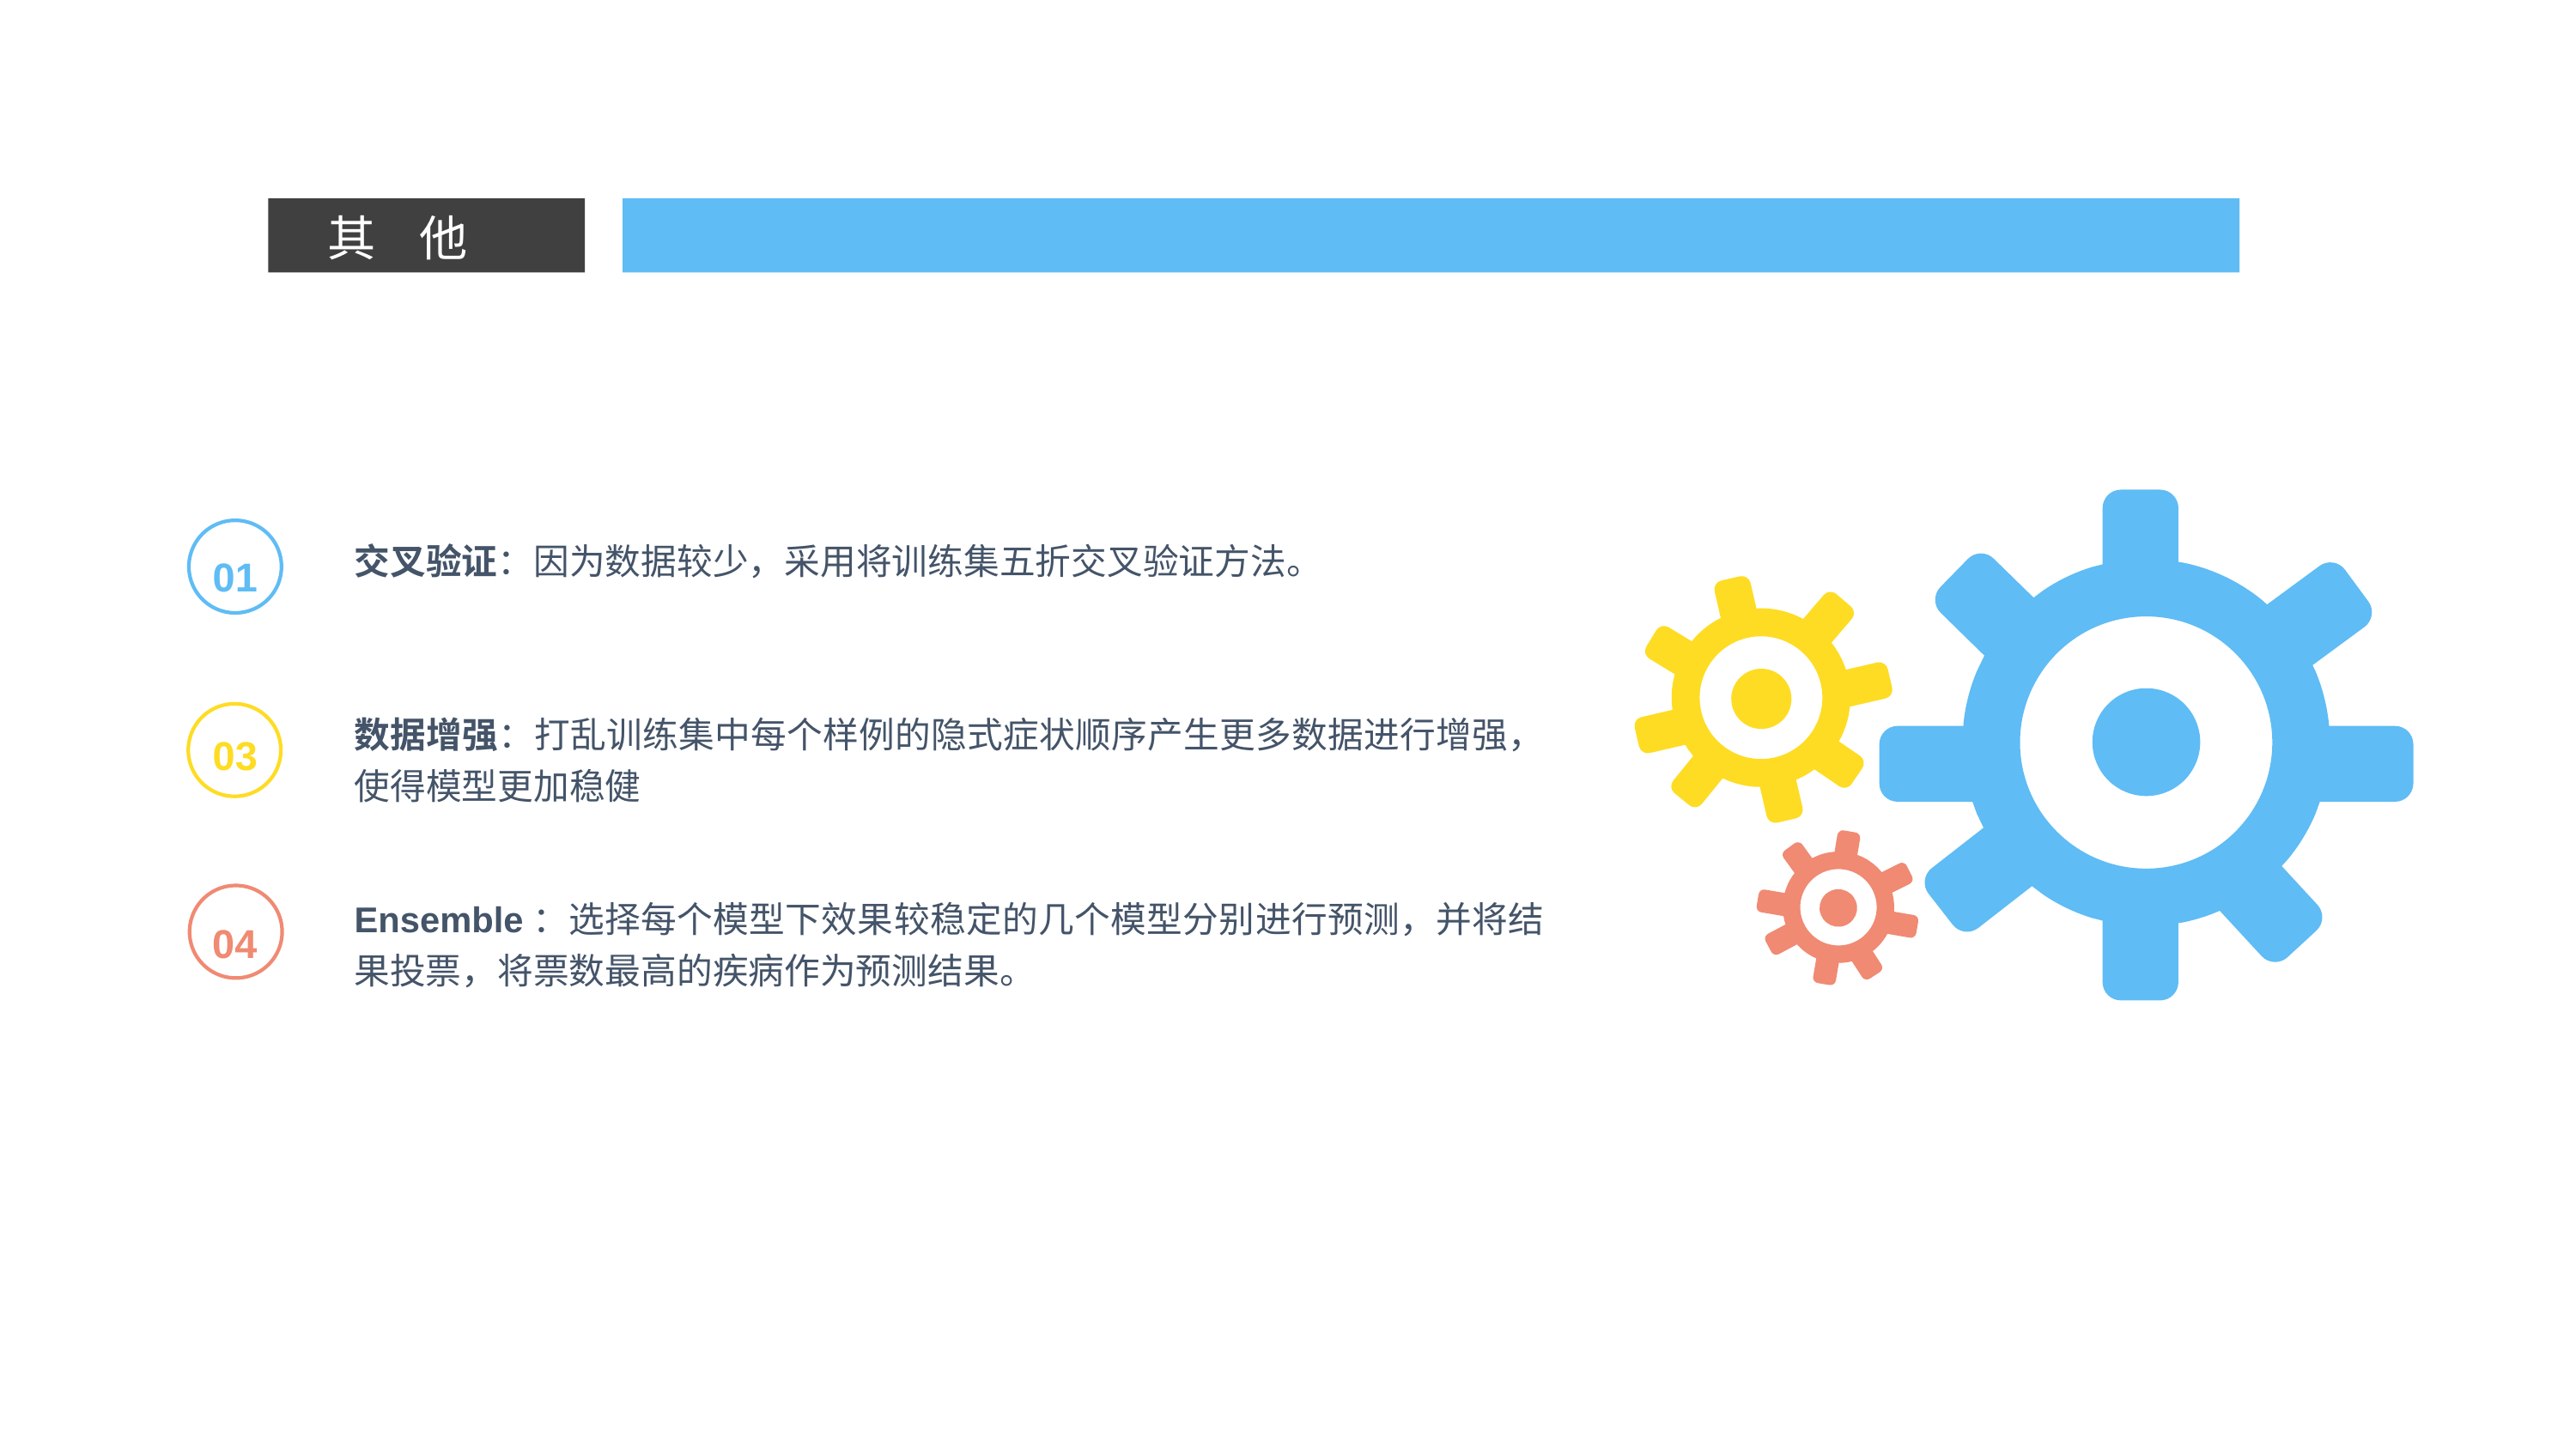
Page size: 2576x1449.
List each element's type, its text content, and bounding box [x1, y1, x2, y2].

text_box [188, 520, 282, 613]
text_box [206, 967, 265, 979]
text_box 03 [199, 720, 271, 779]
text_box [188, 703, 270, 797]
text_box [621, 197, 2241, 275]
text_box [1631, 574, 1874, 824]
text_box 其 他 [315, 201, 571, 272]
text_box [1757, 830, 1920, 986]
text_box 04 [198, 908, 271, 967]
text_box 01 [204, 542, 267, 600]
text_box [271, 721, 282, 779]
text_box Ensemble：选择每个模型下效果较稳定的几个模型分别进行预测，并将结果投票，将票数最高的疾病作为预测结果。 [354, 888, 1544, 991]
text_box [189, 885, 283, 962]
text_box [266, 197, 586, 275]
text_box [1879, 489, 2414, 1001]
text_box 数据增强：打乱训练集中每个样例的隐式症状顺序产生更多数据进行增强，使得模型更加稳健 [354, 703, 1545, 807]
text_box 交叉验证：因为数据较少，采用将训练集五折交叉验证方法。 [354, 530, 1545, 582]
